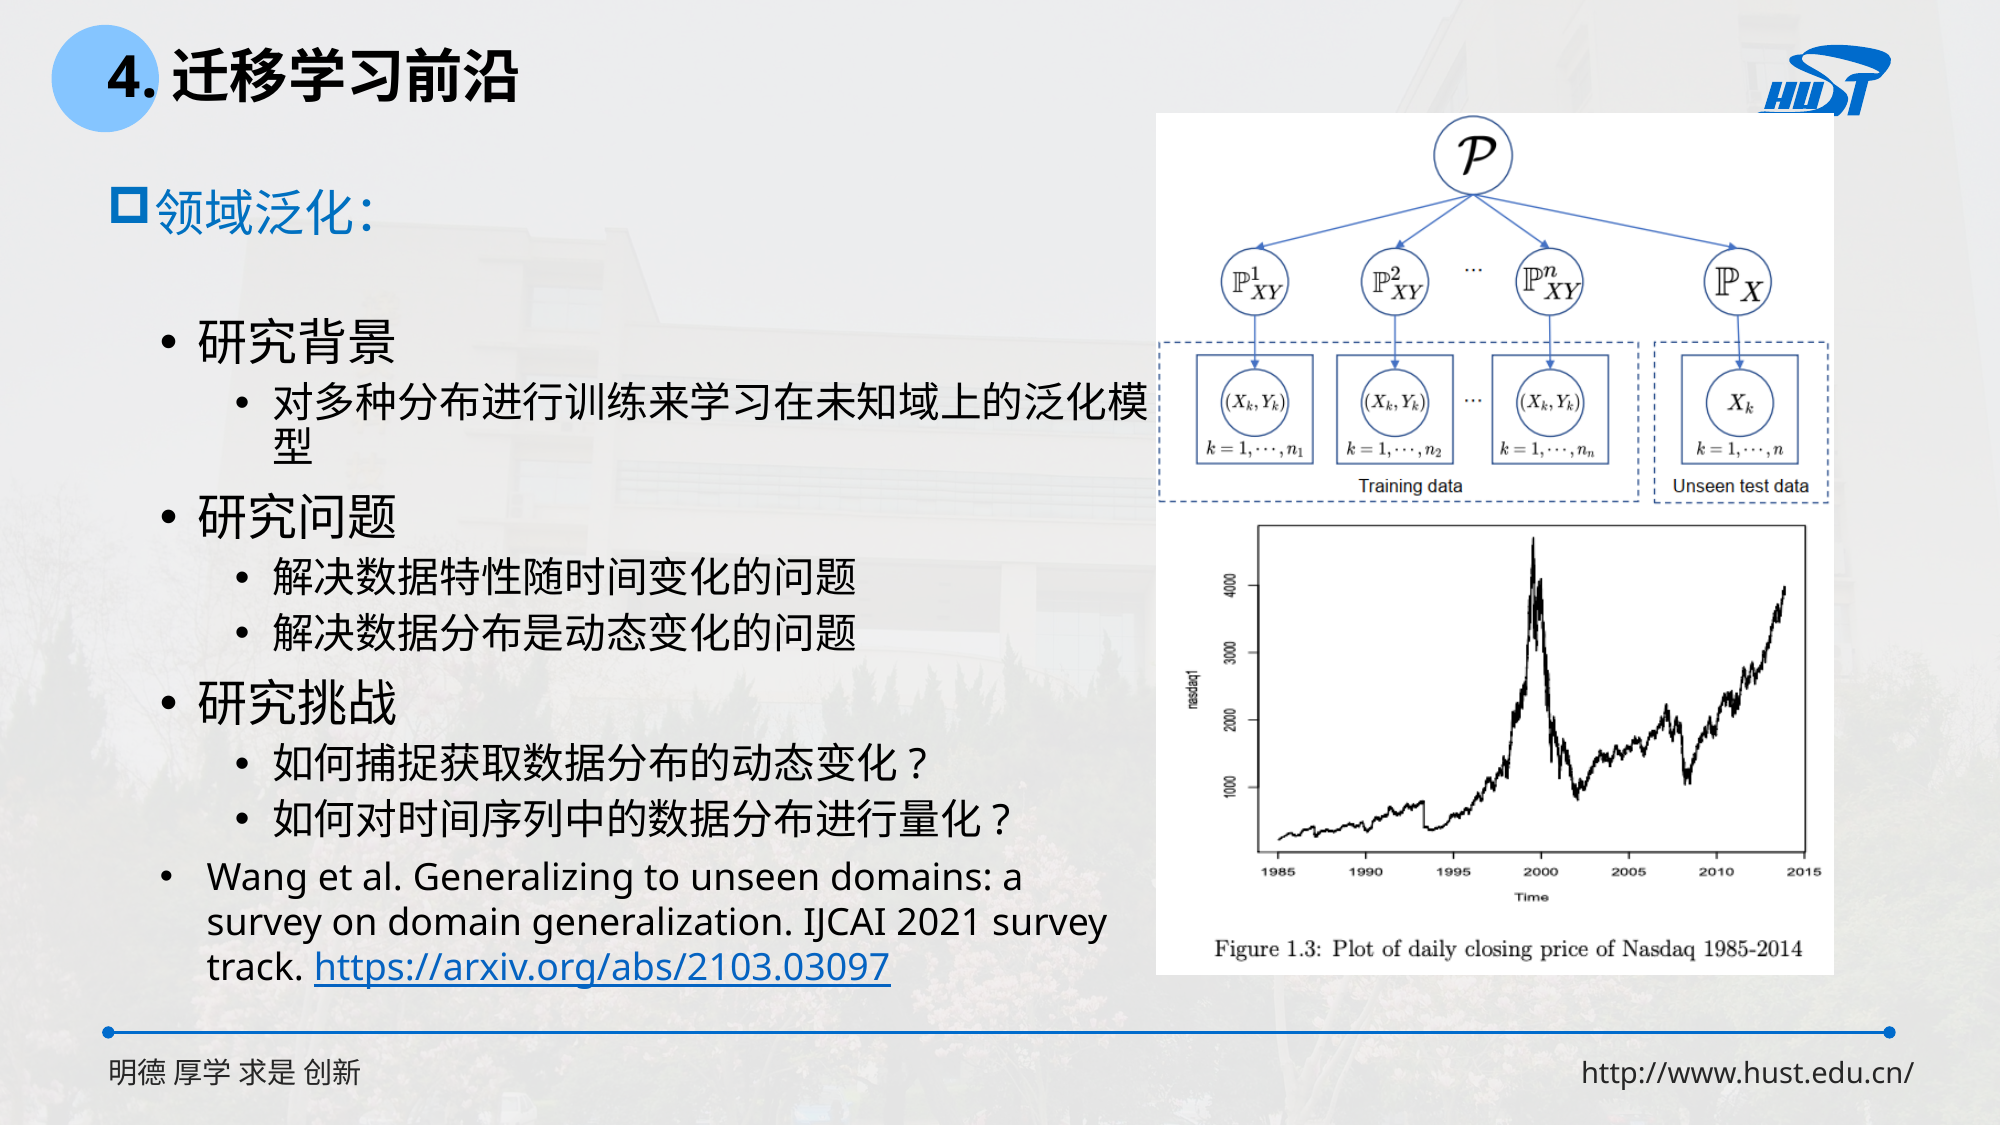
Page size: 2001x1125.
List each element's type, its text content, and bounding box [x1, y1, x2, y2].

picture [1156, 113, 1834, 975]
text_box Wang et al. Generalizing to unseen domains: a survey on domain generalization. IJCAI 2021 survey track. https://arxiv.org/abs/2103.03097 [145, 846, 1145, 1002]
text_box 领域泛化： [93, 173, 1093, 249]
list 4.迁移学习前沿 [93, 43, 887, 114]
text_box 研究背景 对多种分布进行训练来学习在未知域上的泛化模型 研究问题 解决数据特性随时间变化的问题 解决数据分布是动态变化的问题 研究挑战 如何捕捉获取数据分布的动态变化? 如何对时间序列中的数据分布进行量化? [145, 309, 1186, 1096]
